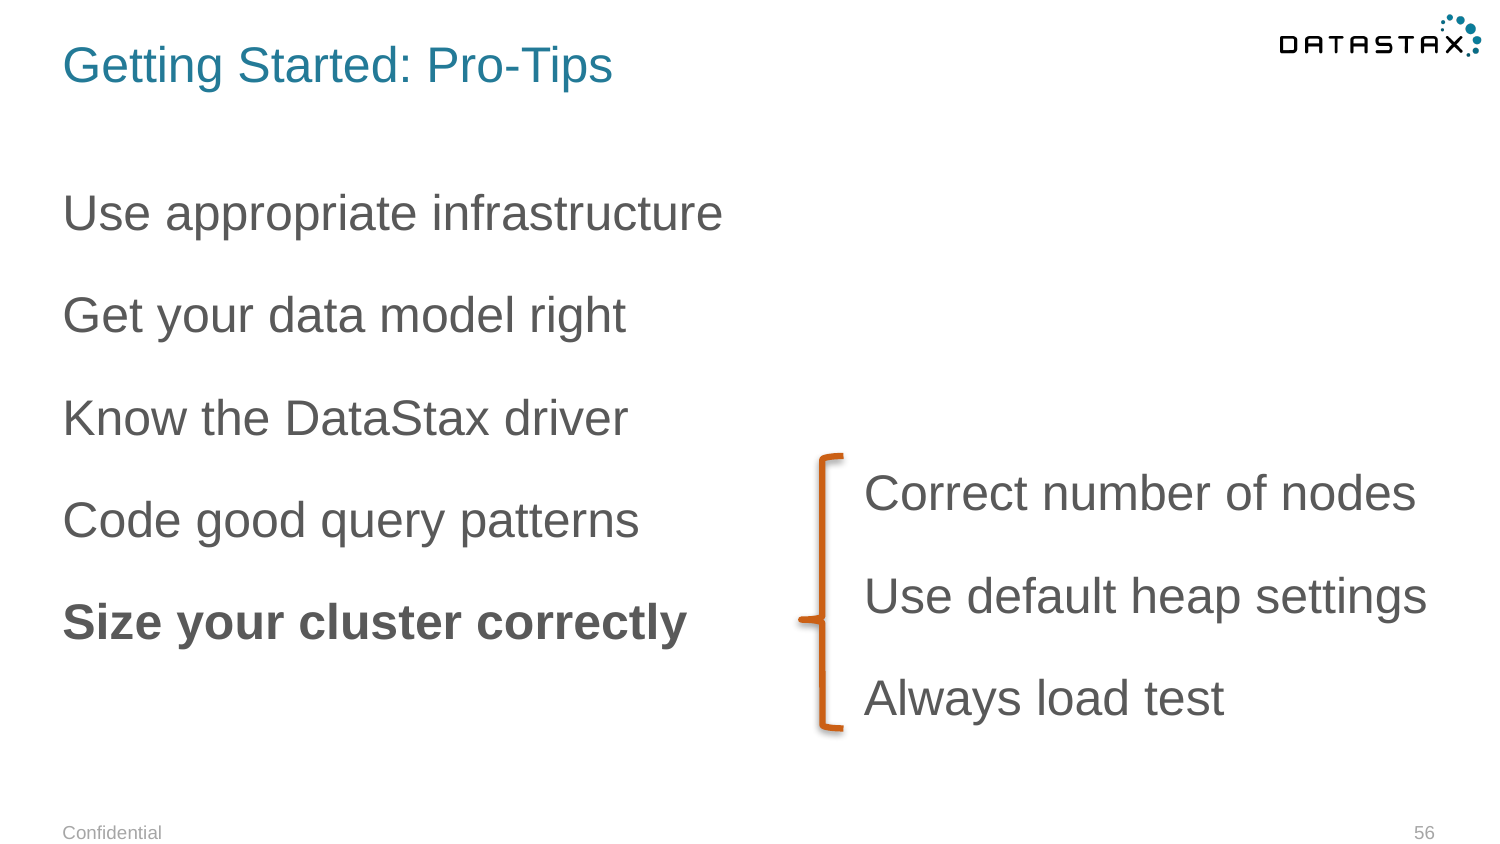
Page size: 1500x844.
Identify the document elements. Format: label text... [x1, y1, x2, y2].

text_box [799, 454, 844, 731]
picture [1273, 7, 1485, 70]
footer Confidential [62, 820, 638, 844]
list Use appropriate infrastructure Get your data model right Know the DataStax driver Code good query patterns Size your cluster correctly [62, 150, 845, 803]
text_box Correct number of nodes Use default heap settings Always load test [863, 430, 1475, 830]
title Getting Started: Pro-Tips [62, 32, 1300, 94]
slide_number 56 [1110, 830, 1436, 844]
